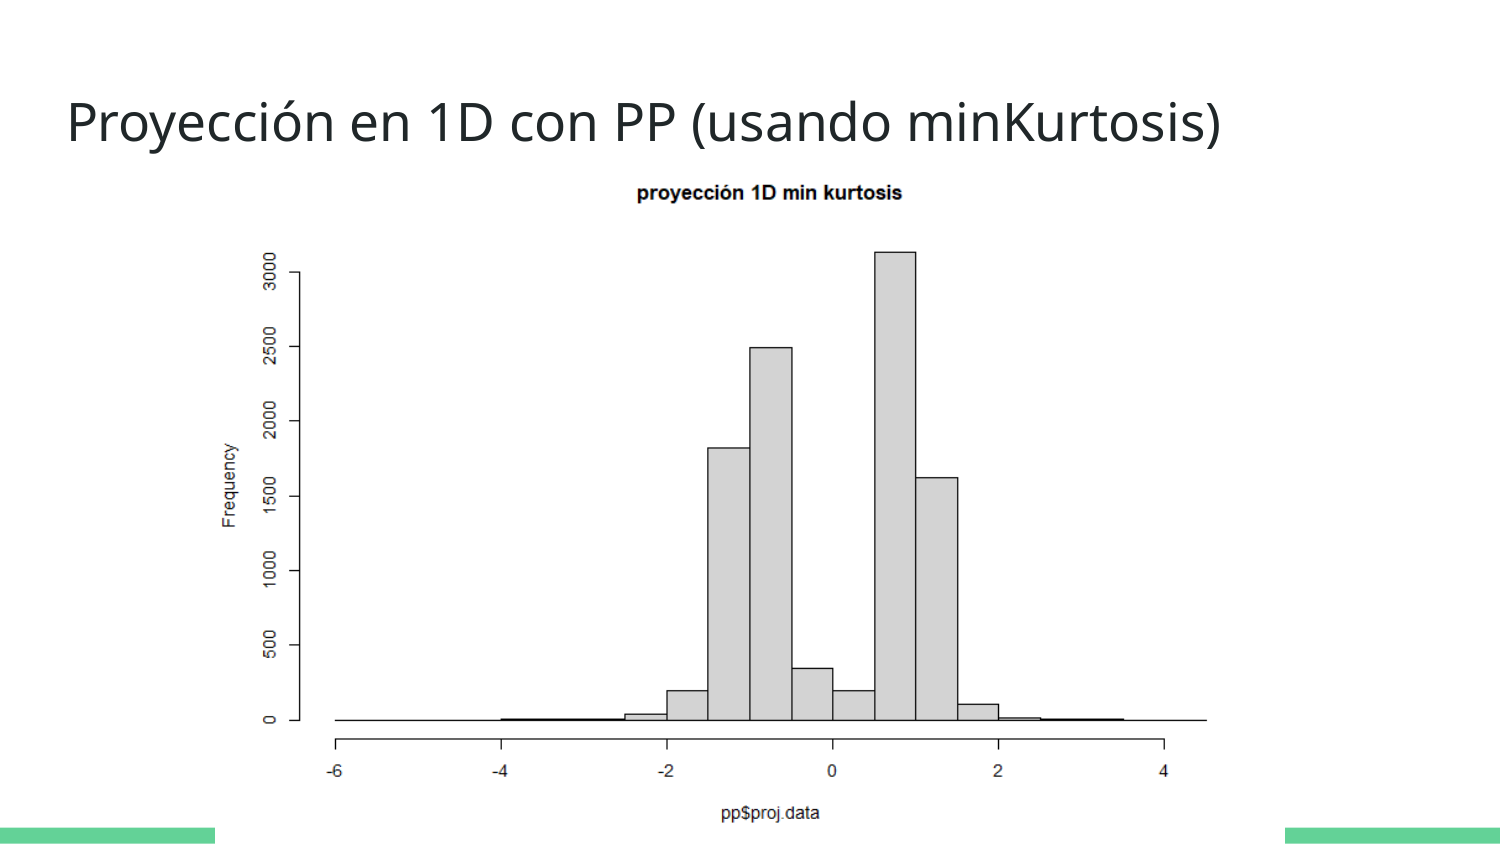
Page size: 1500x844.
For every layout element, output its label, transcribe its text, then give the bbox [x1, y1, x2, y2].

title Proyección en 1D con PP (usando minKurtosis) [51, 72, 1449, 167]
picture [215, 149, 1285, 844]
